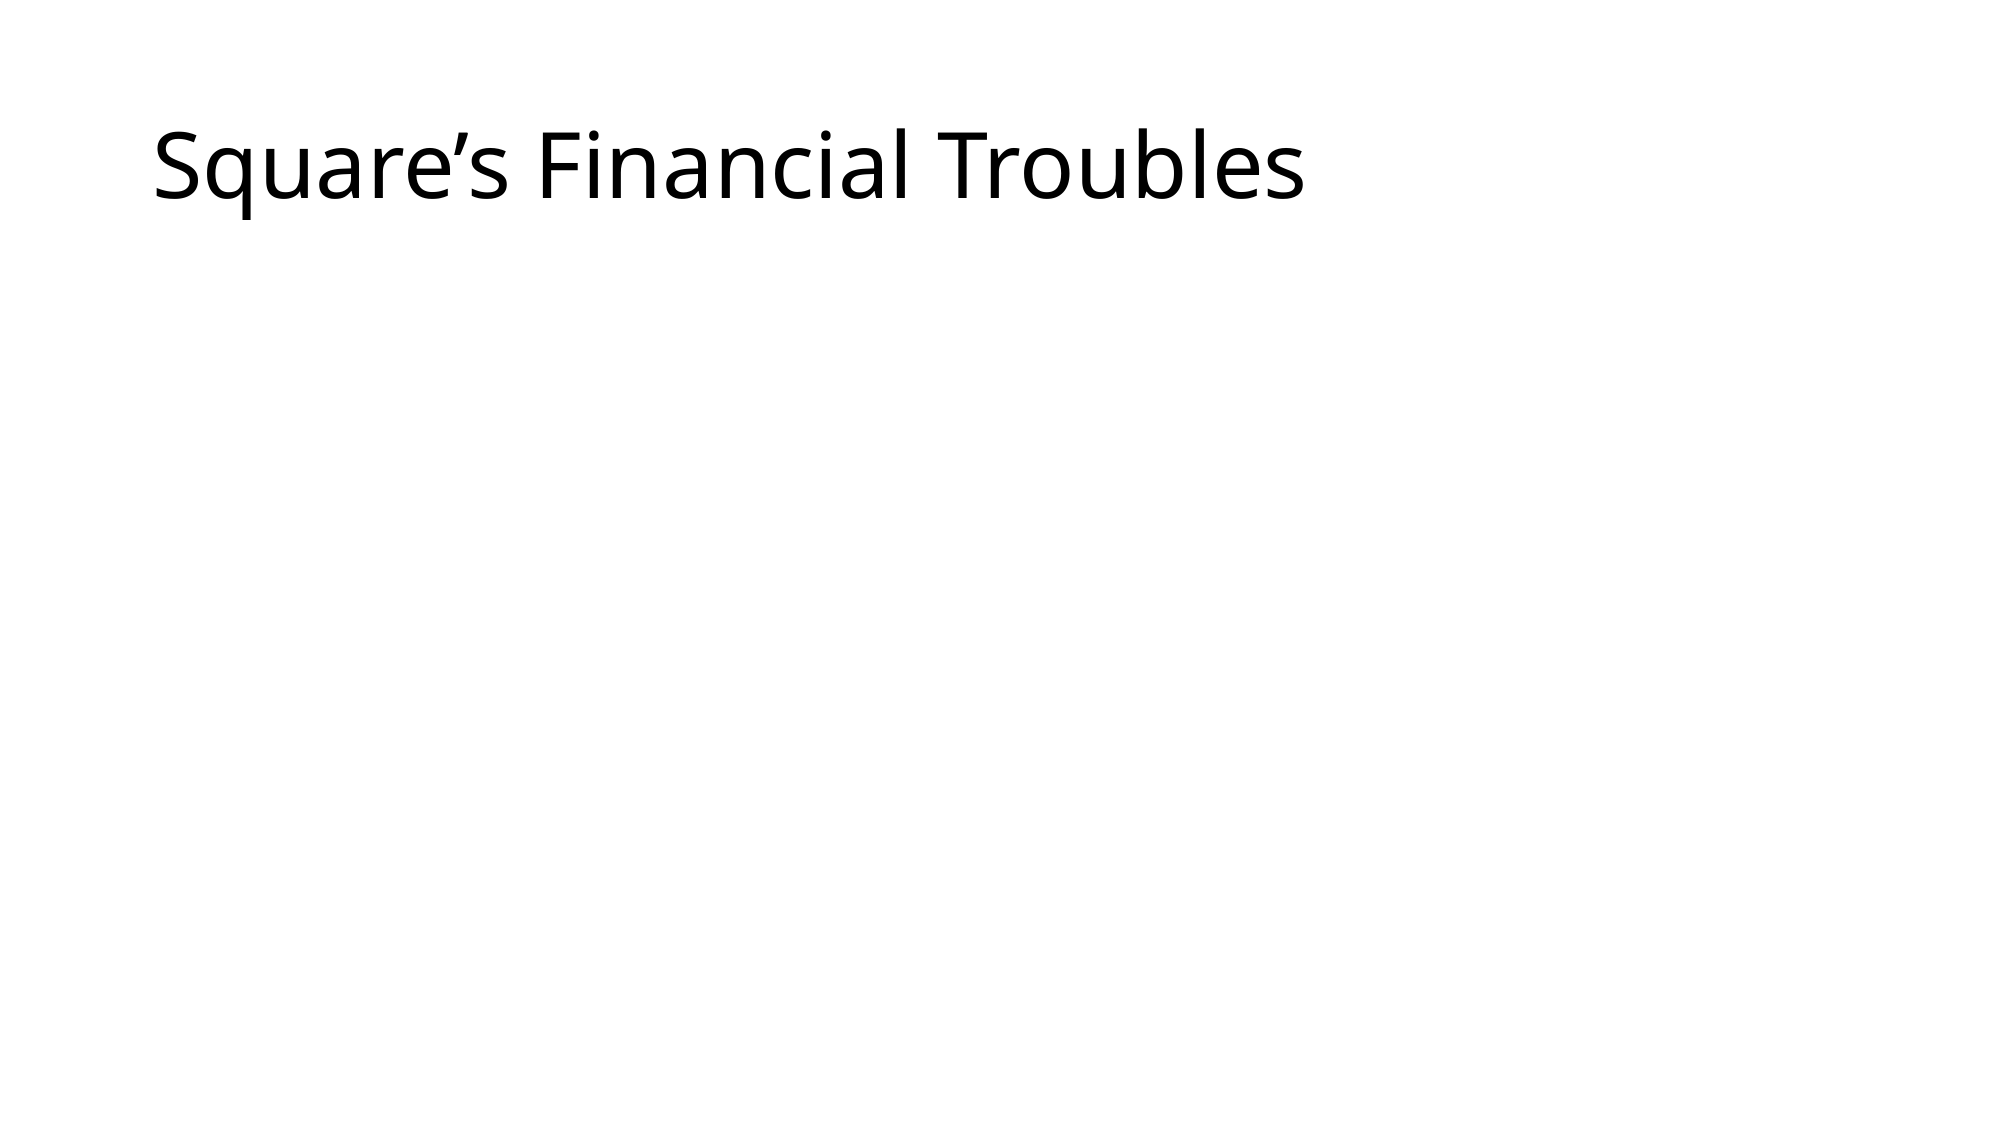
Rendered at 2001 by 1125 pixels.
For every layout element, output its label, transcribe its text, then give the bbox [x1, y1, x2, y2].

title Square’s Financial Troubles [137, 59, 1863, 278]
